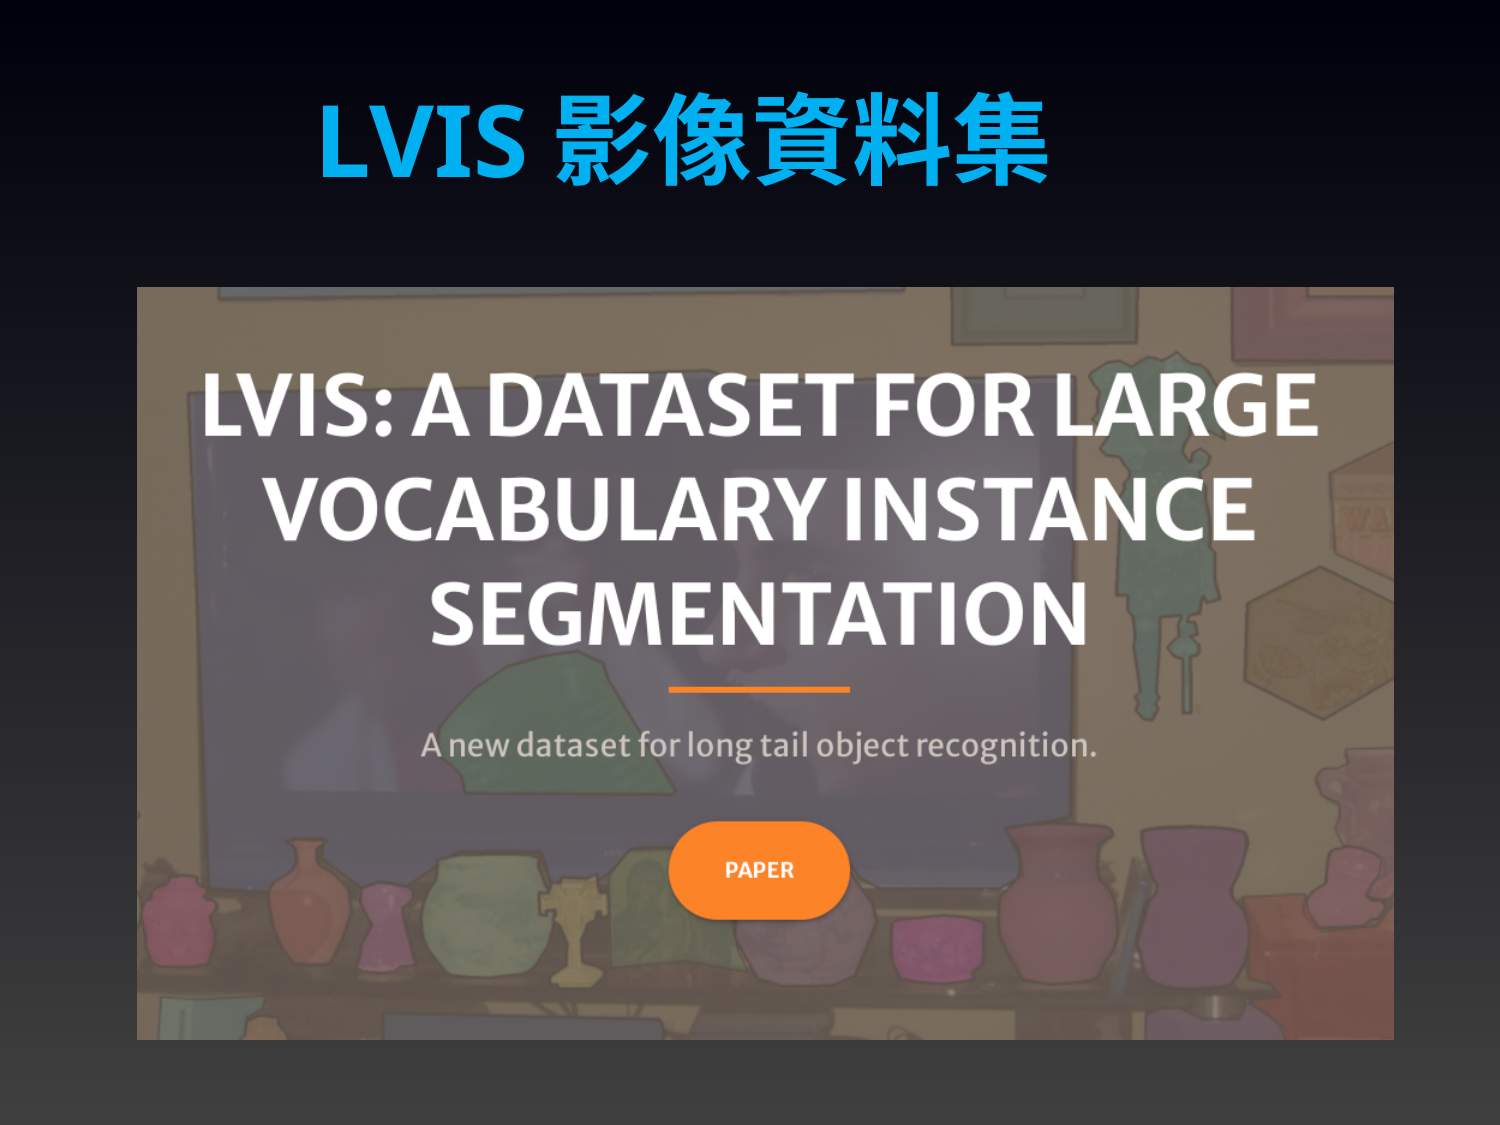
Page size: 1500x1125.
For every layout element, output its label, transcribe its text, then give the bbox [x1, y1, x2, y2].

list LVIS影像資料集 [300, 50, 1500, 213]
picture [137, 287, 1395, 1041]
